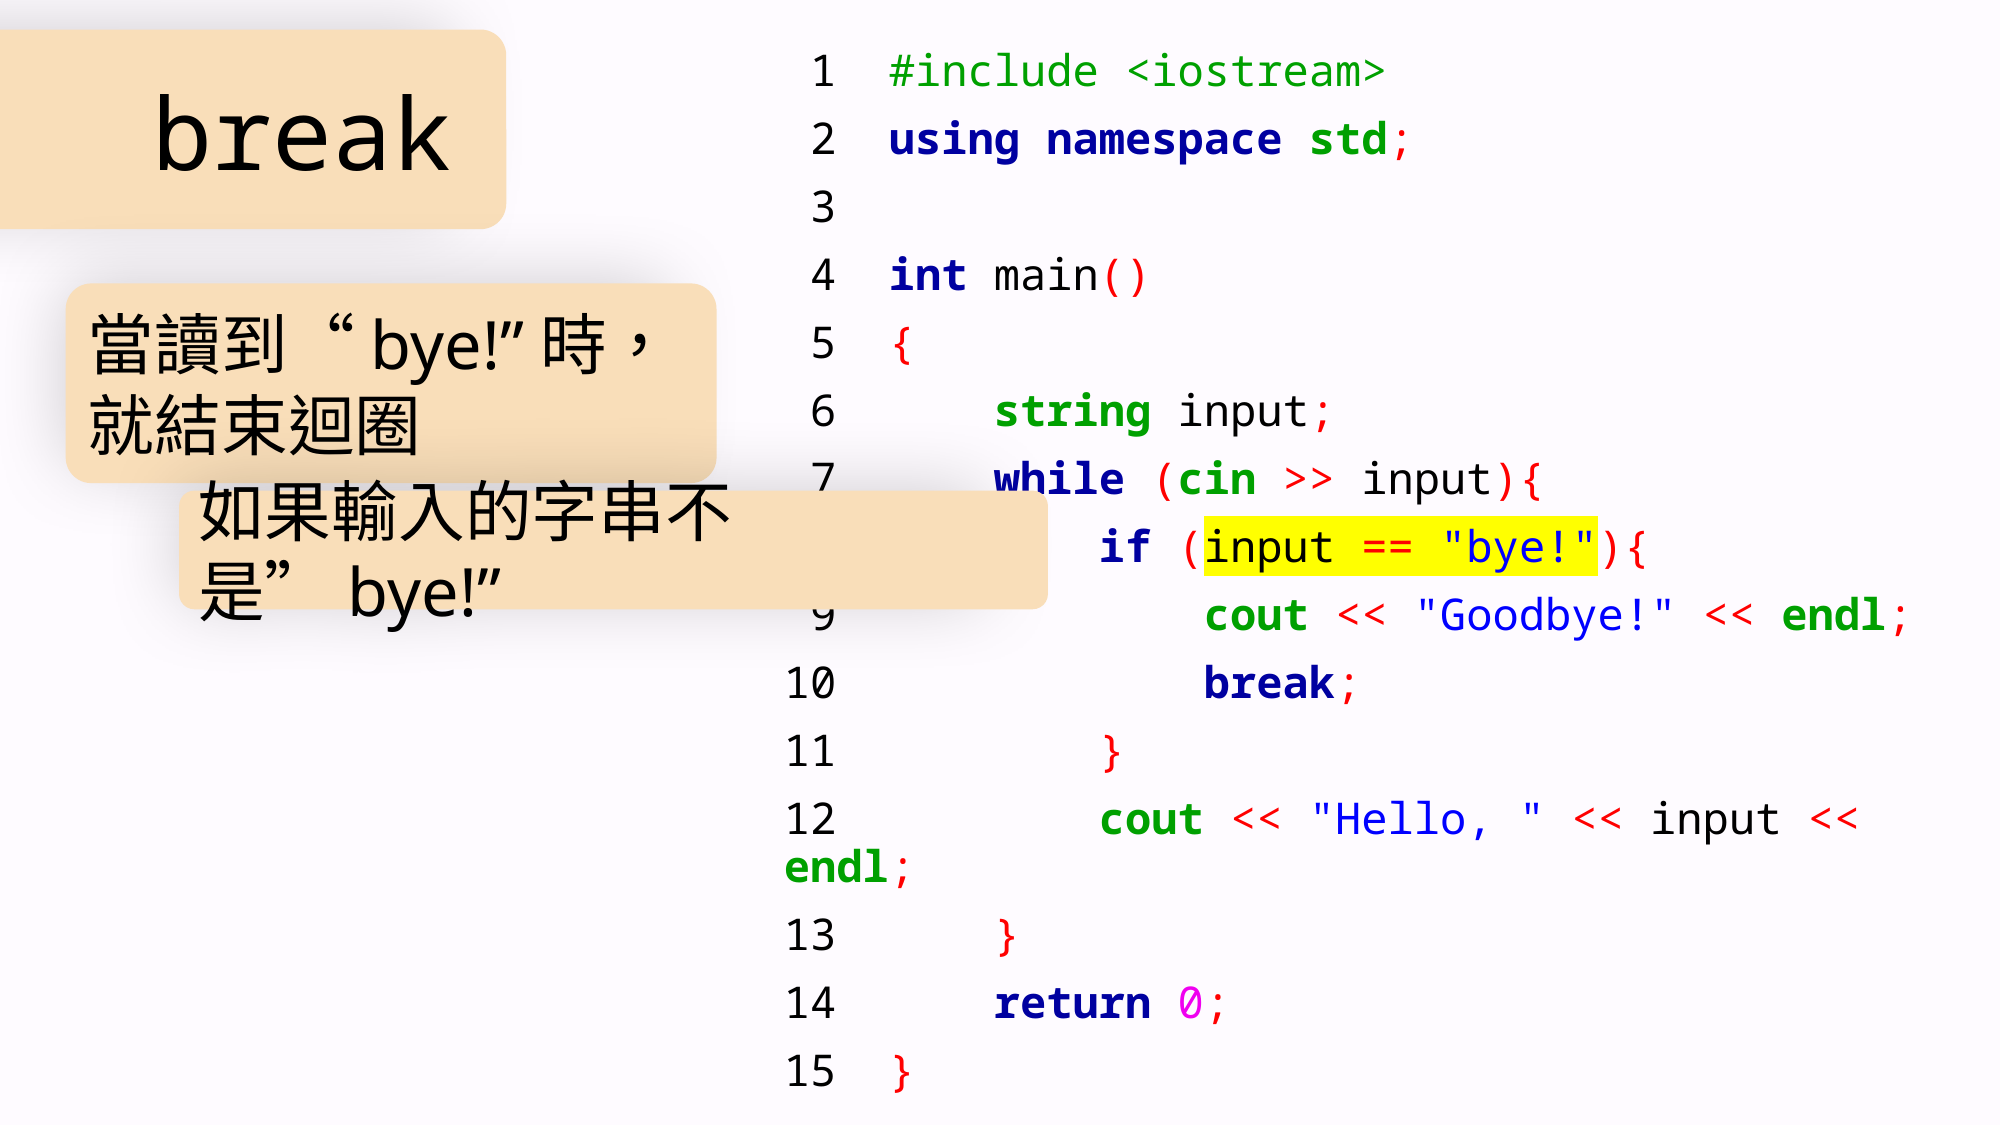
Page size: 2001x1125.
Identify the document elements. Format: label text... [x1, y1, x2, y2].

text_box 如果輸入的字串不是”bye!” [178, 489, 1049, 611]
title break [137, 59, 768, 217]
text_box 當讀到“bye!”時，就結束迴圈 [64, 282, 718, 485]
list 1 #include <iostream> 2 using namespace std; 3 4 int main() 5 { 6 string input; 7 while (cin >> input){ 8 if (input == "bye!"){ 9 cout << "Goodbye!" << endl; 10 break; 11 } 12 cout << "Hello, " << input << endl; 13 } 14 return 0; 15 } [768, 40, 1954, 1087]
text_box [0, 28, 508, 231]
